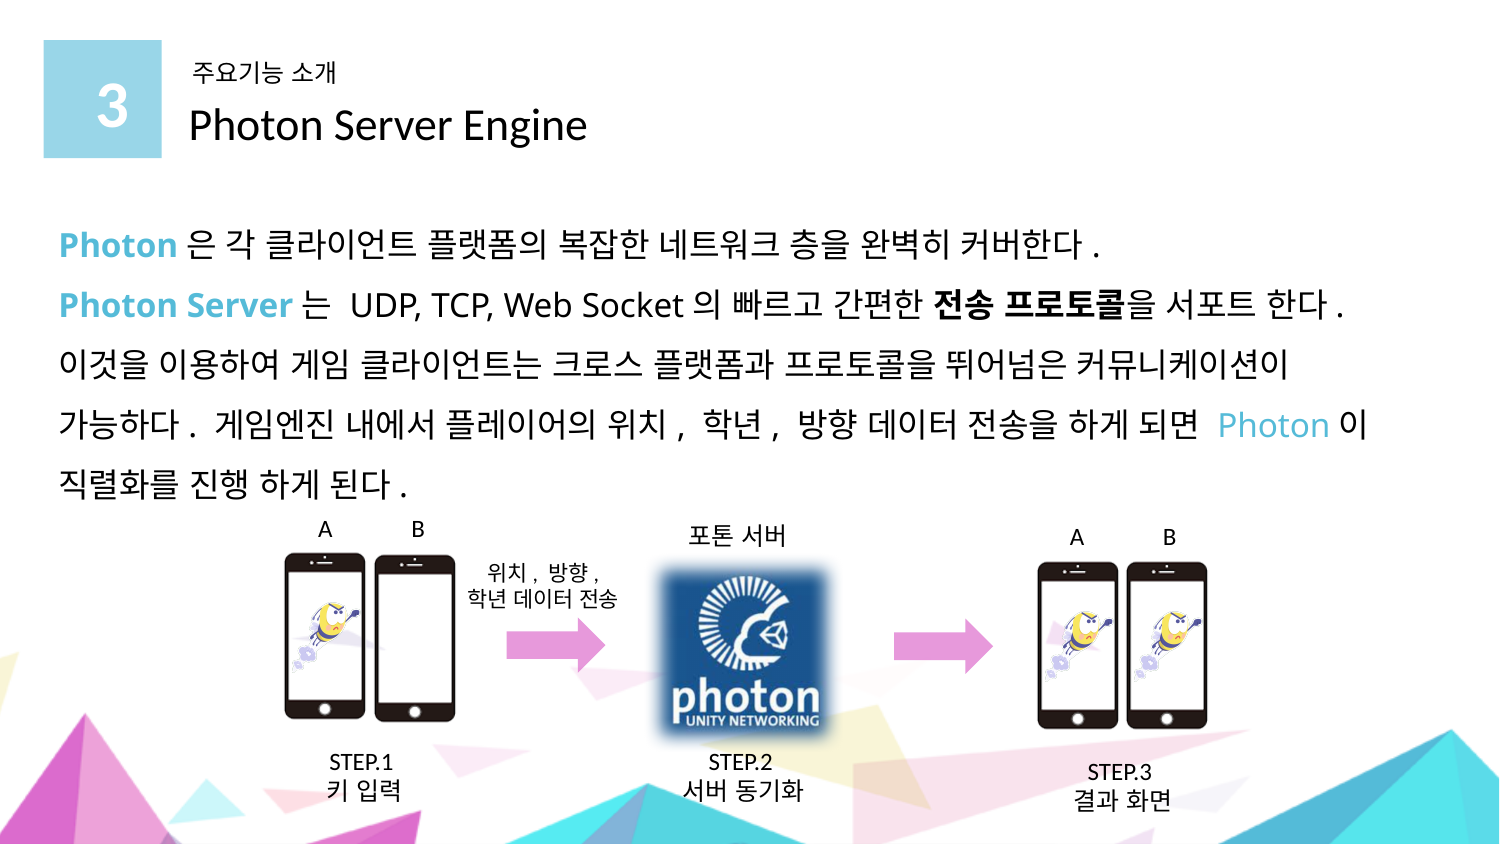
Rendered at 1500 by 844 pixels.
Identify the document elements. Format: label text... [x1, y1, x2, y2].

text_box [504, 620, 608, 675]
text_box [41, 38, 164, 160]
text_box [1122, 559, 1213, 731]
text_box Photon은 각 클라이언트 플랫폼의 복잡한 네트워크 층을 완벽히 커버한다. Photon Server는 UDP, TCP, Web Socket의 빠르고 간편한 전송 프로토콜을 서포트 한다. 이것을 이용하여 게임 클라이언트는 크로스 플랫폼과 프로토콜을 뛰어넘은 커뮤니케이션이 가능하다. 게임엔진 내에서 플레이어의 위치, 학년, 방향 데이터 전송을 하게 되면 Photon이 직렬화를 진행 하게 된다. [43, 197, 1436, 512]
text_box B [396, 505, 470, 550]
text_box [280, 549, 371, 722]
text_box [170, 49, 606, 159]
text_box A [1054, 512, 1148, 558]
text_box STEP.1 키 입력 [147, 737, 526, 813]
text_box 위치, 방향, 학년 데이터 전송 [462, 552, 639, 620]
text_box 3 [80, 52, 123, 148]
text_box STEP.3 결과 화면 [905, 747, 1340, 823]
text_box STEP.2 서버 동기화 [526, 737, 961, 813]
text_box [892, 616, 996, 676]
text_box B [1148, 512, 1221, 558]
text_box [1033, 559, 1121, 731]
picture [0, 552, 1500, 844]
text_box A [303, 505, 396, 550]
text_box 포톤 서버 [673, 513, 814, 550]
